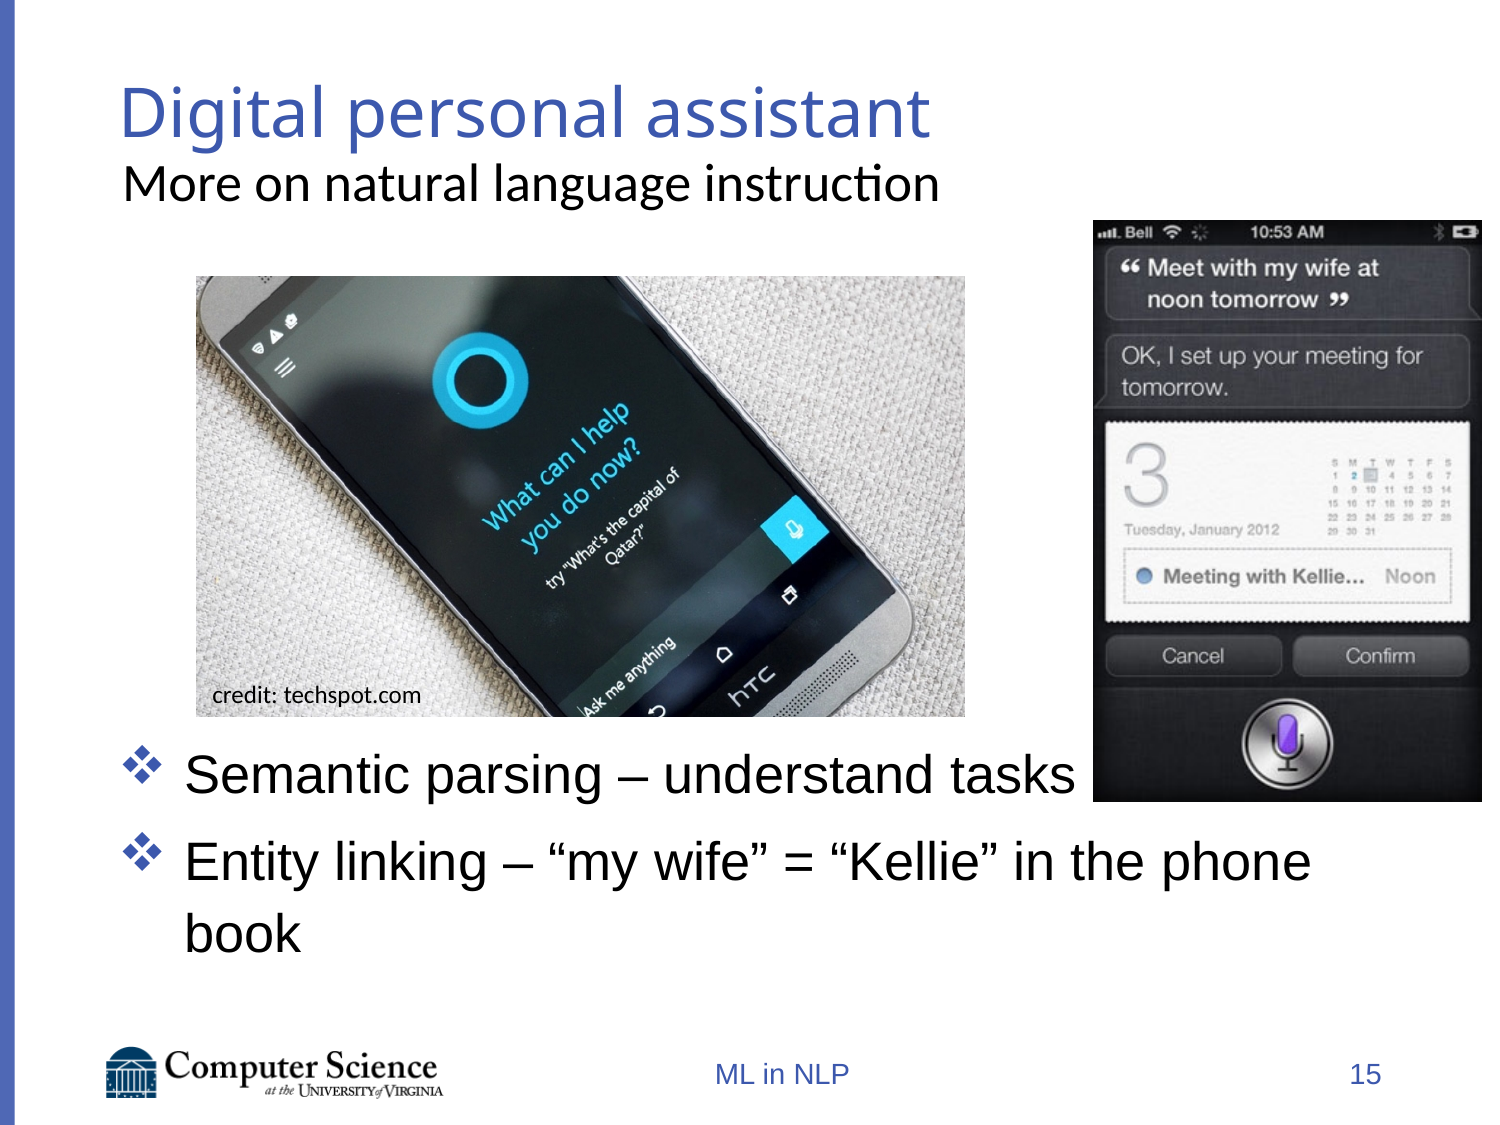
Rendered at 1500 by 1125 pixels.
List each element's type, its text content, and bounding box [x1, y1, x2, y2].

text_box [196, 276, 965, 717]
picture [1093, 220, 1482, 802]
footer ML in NLP [496, 1042, 1069, 1103]
title Digital personal assistant [103, 59, 1397, 171]
slide_number 15 [1177, 1042, 1397, 1103]
text_box More on natural language instruction [107, 140, 957, 220]
list Semantic parsing – understand tasks Entity linking – “my wife” = “Kellie” in the phone book [103, 208, 1397, 1014]
picture [103, 1045, 450, 1099]
